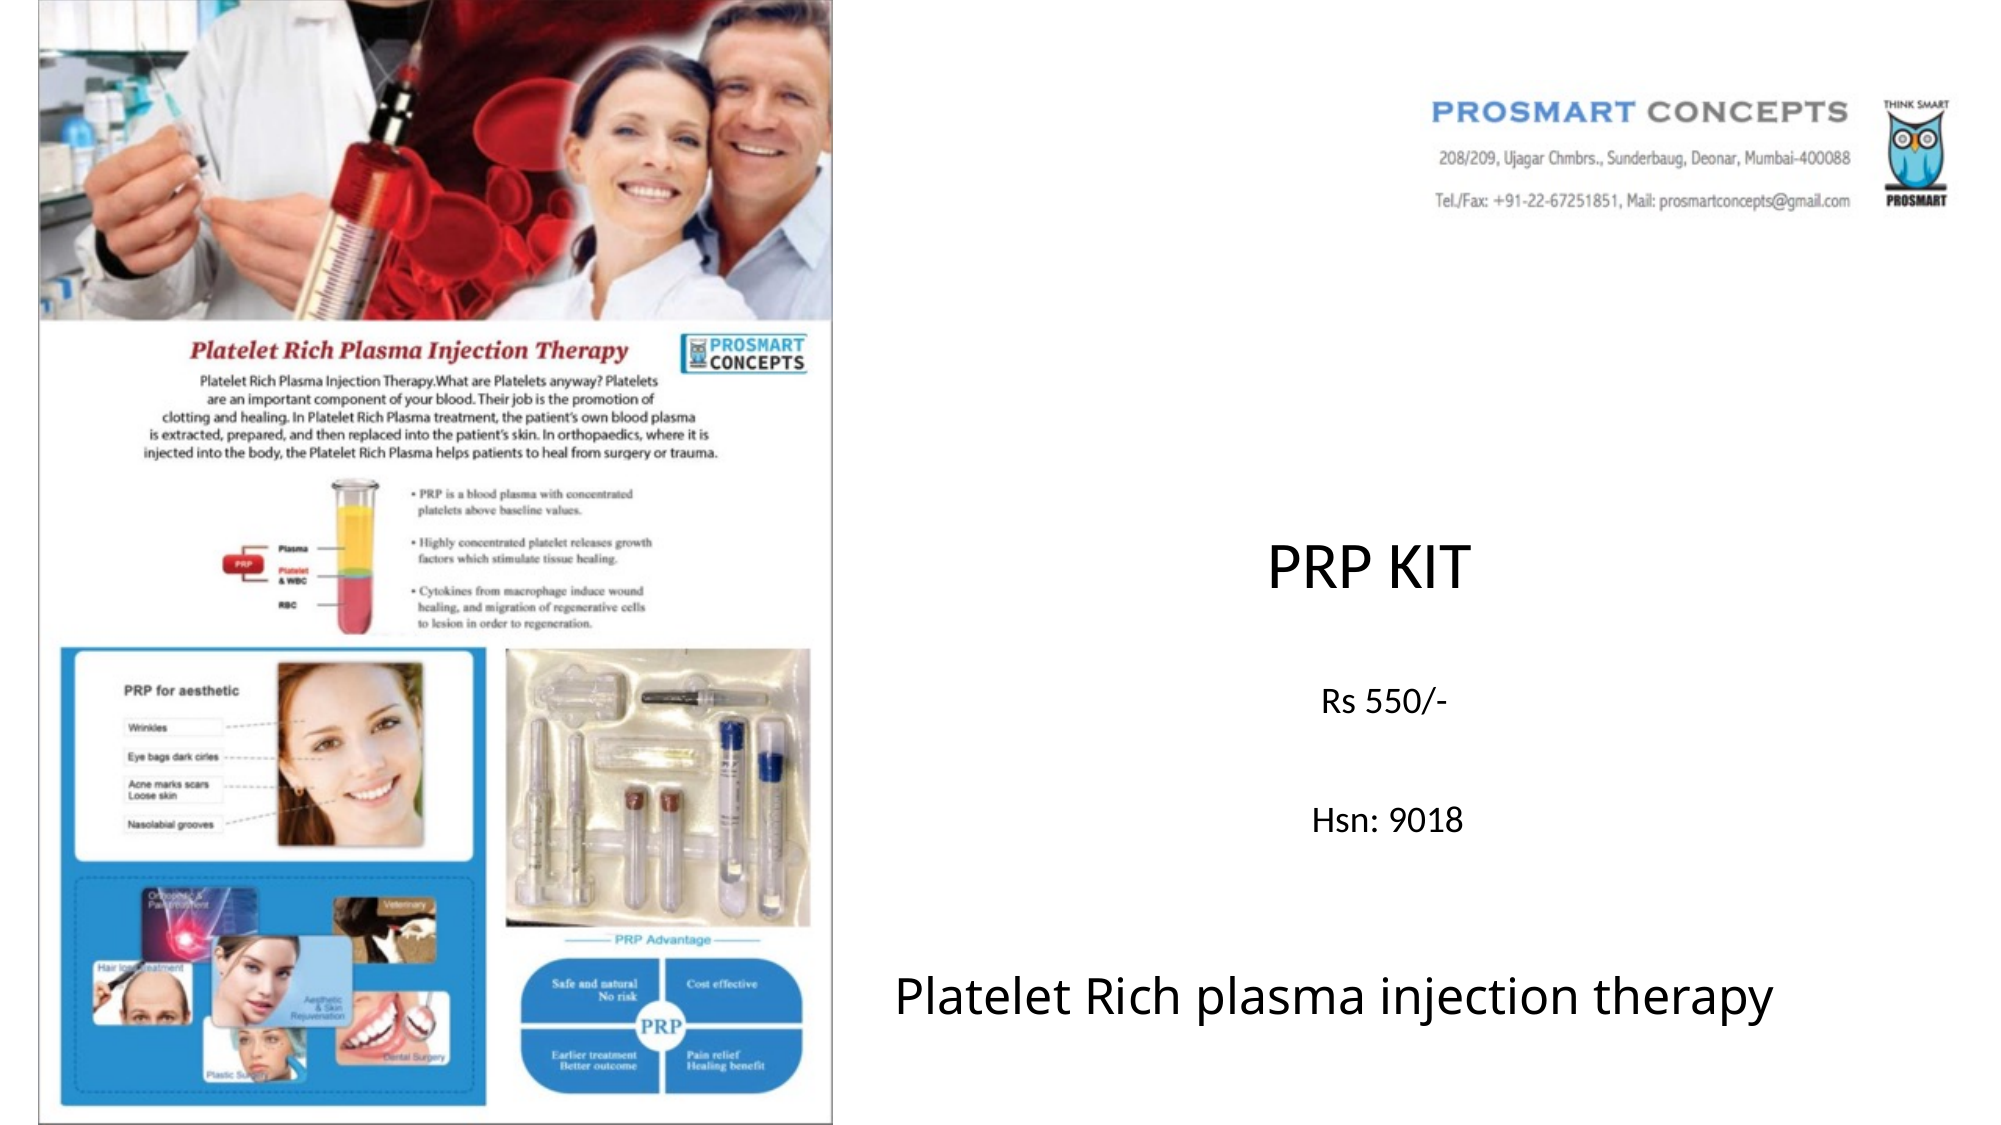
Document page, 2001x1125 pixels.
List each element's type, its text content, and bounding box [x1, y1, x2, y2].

text_box PRP KIT [1260, 514, 1528, 610]
picture [1420, 80, 1962, 223]
text_box Hsn: 9018 [1304, 787, 1572, 848]
text_box Rs 550/- [1313, 668, 1475, 729]
picture [38, 0, 834, 1125]
text_box Platelet Rich plasma injection therapy [856, 957, 1813, 1033]
